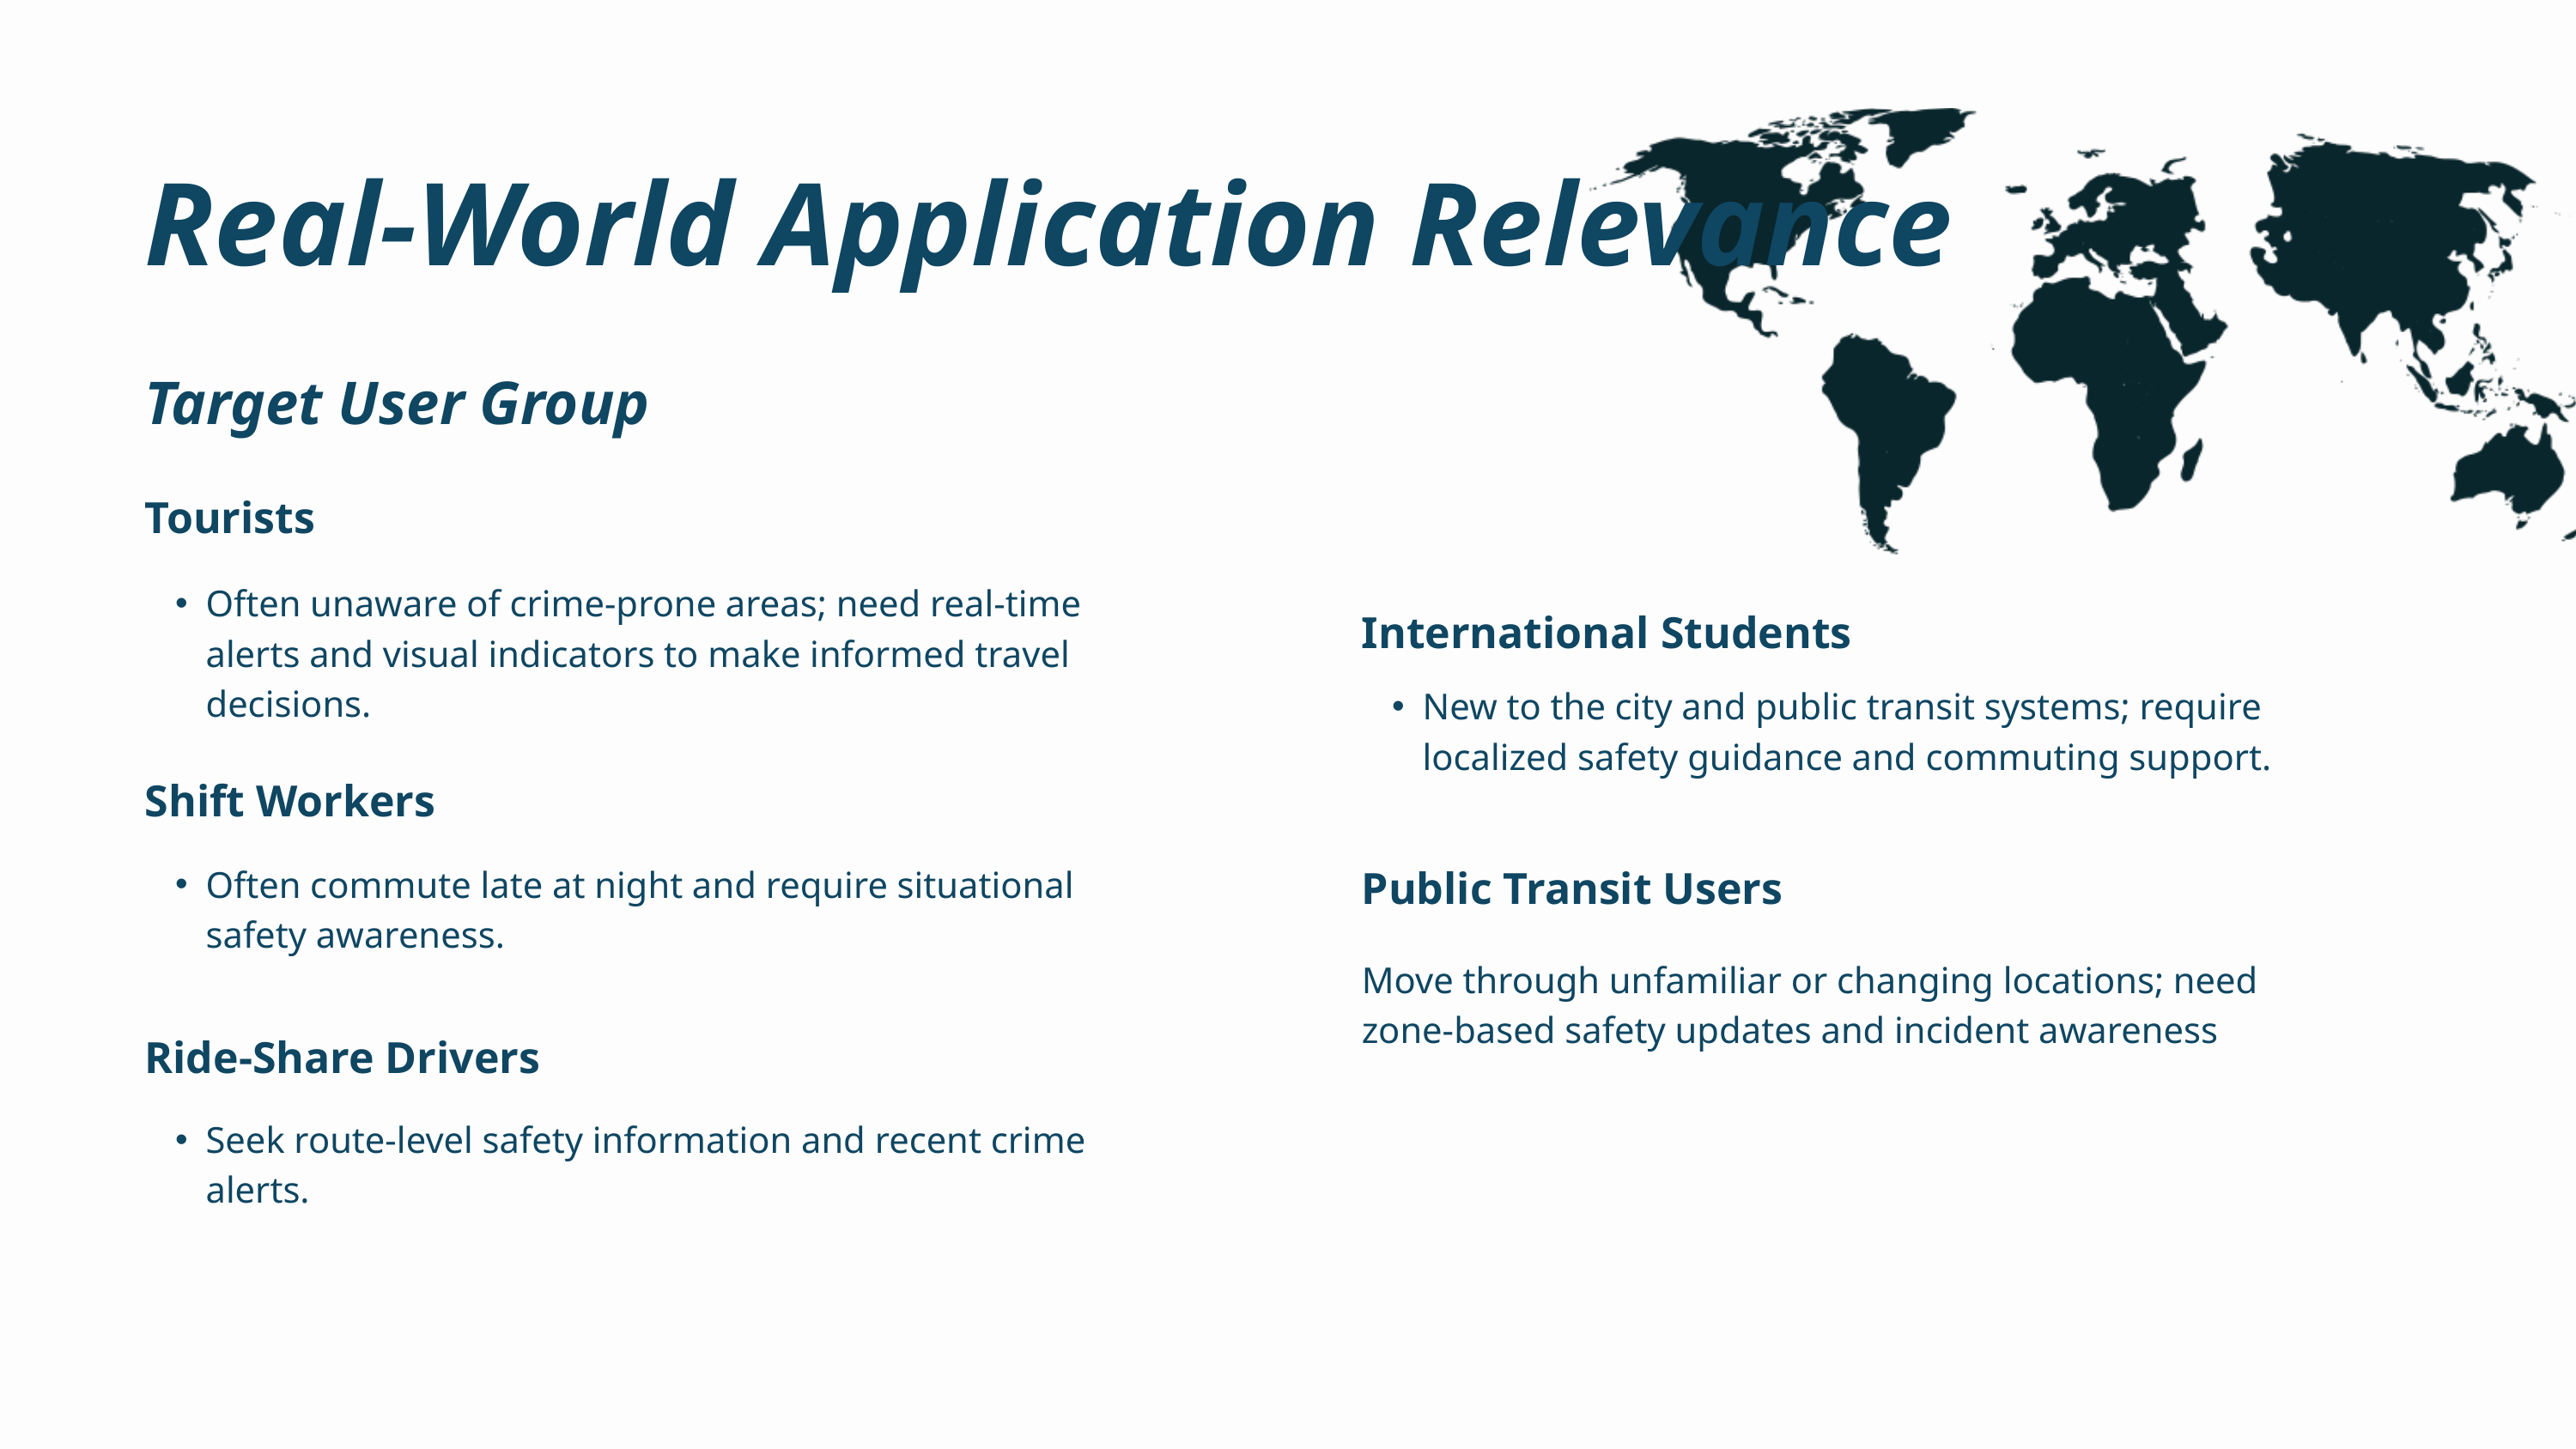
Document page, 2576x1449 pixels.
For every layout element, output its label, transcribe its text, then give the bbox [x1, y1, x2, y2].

text_box Seek route-level safety information and recent crime alerts. [144, 1110, 1096, 1211]
text_box [1587, 108, 2576, 557]
text_box Real-World Application Relevance [144, 129, 2093, 289]
text_box Shift Workers [144, 775, 568, 826]
text_box Move through unfamiliar or changing locations; need zone-based safety updates and incident awareness [1361, 950, 2312, 1052]
text_box New to the city and public transit systems; require localized safety guidance and commuting support. [1361, 677, 2312, 828]
text_box International Students [1361, 596, 1862, 657]
text_box Often commute late at night and require situational safety awareness. [144, 855, 1096, 1006]
text_box Tourists [144, 482, 938, 543]
text_box Often unaware of crime-prone areas; need real-time alerts and visual indicators to make informed travel decisions. [144, 573, 1096, 775]
text_box Ride-Share Drivers [144, 1022, 757, 1082]
text_box Target User Group [144, 354, 2093, 437]
text_box Public Transit Users [1361, 852, 1813, 913]
